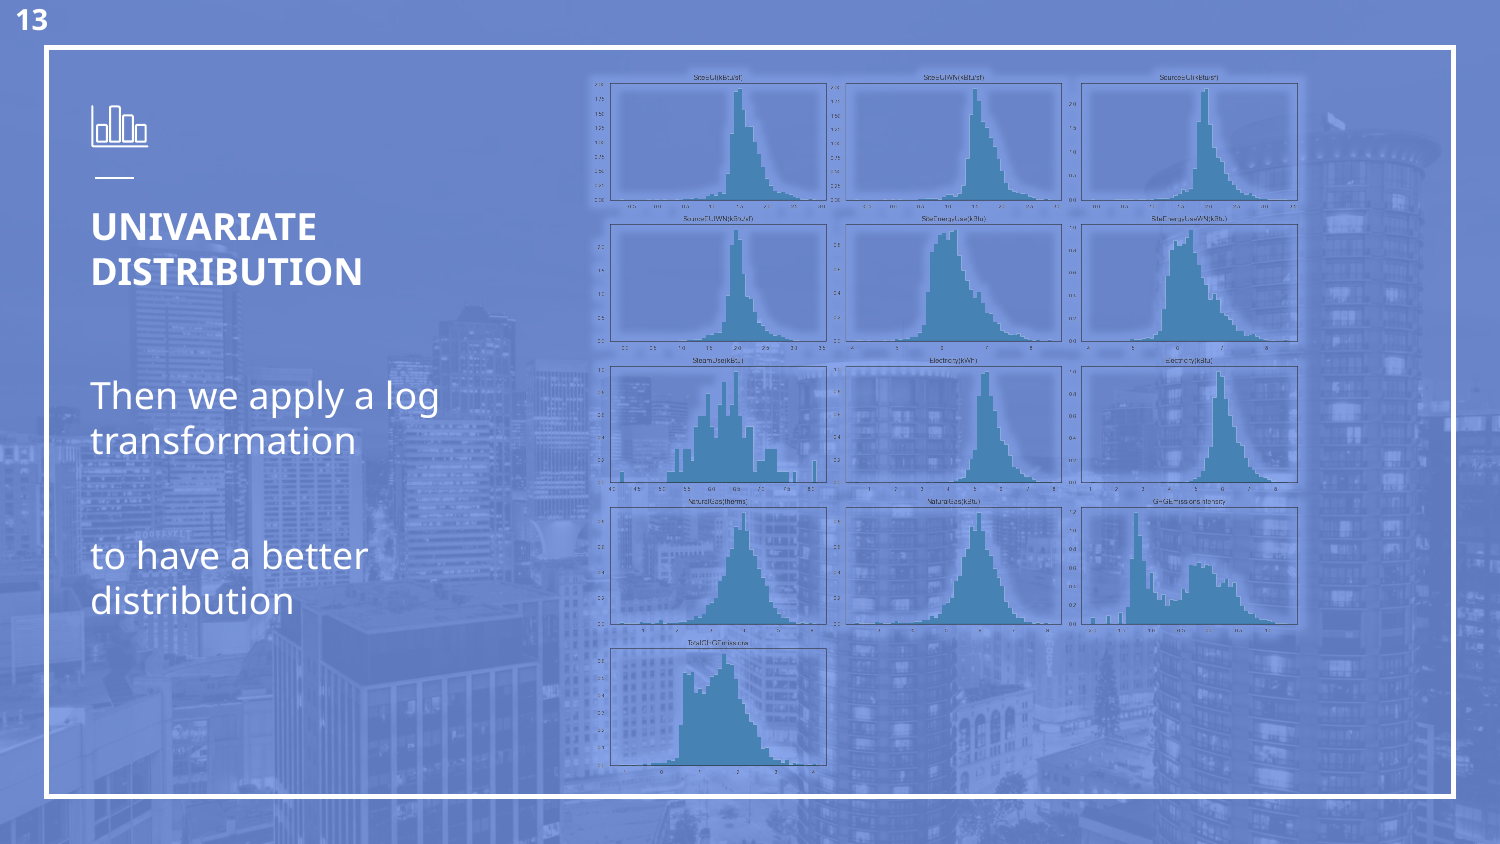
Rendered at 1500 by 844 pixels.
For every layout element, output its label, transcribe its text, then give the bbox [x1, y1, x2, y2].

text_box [92, 105, 148, 147]
picture [591, 68, 1304, 781]
title UNIVARIATE DISTRIBUTION [75, 187, 429, 322]
list Then we apply a log transformation to have a better distribution [75, 356, 491, 781]
